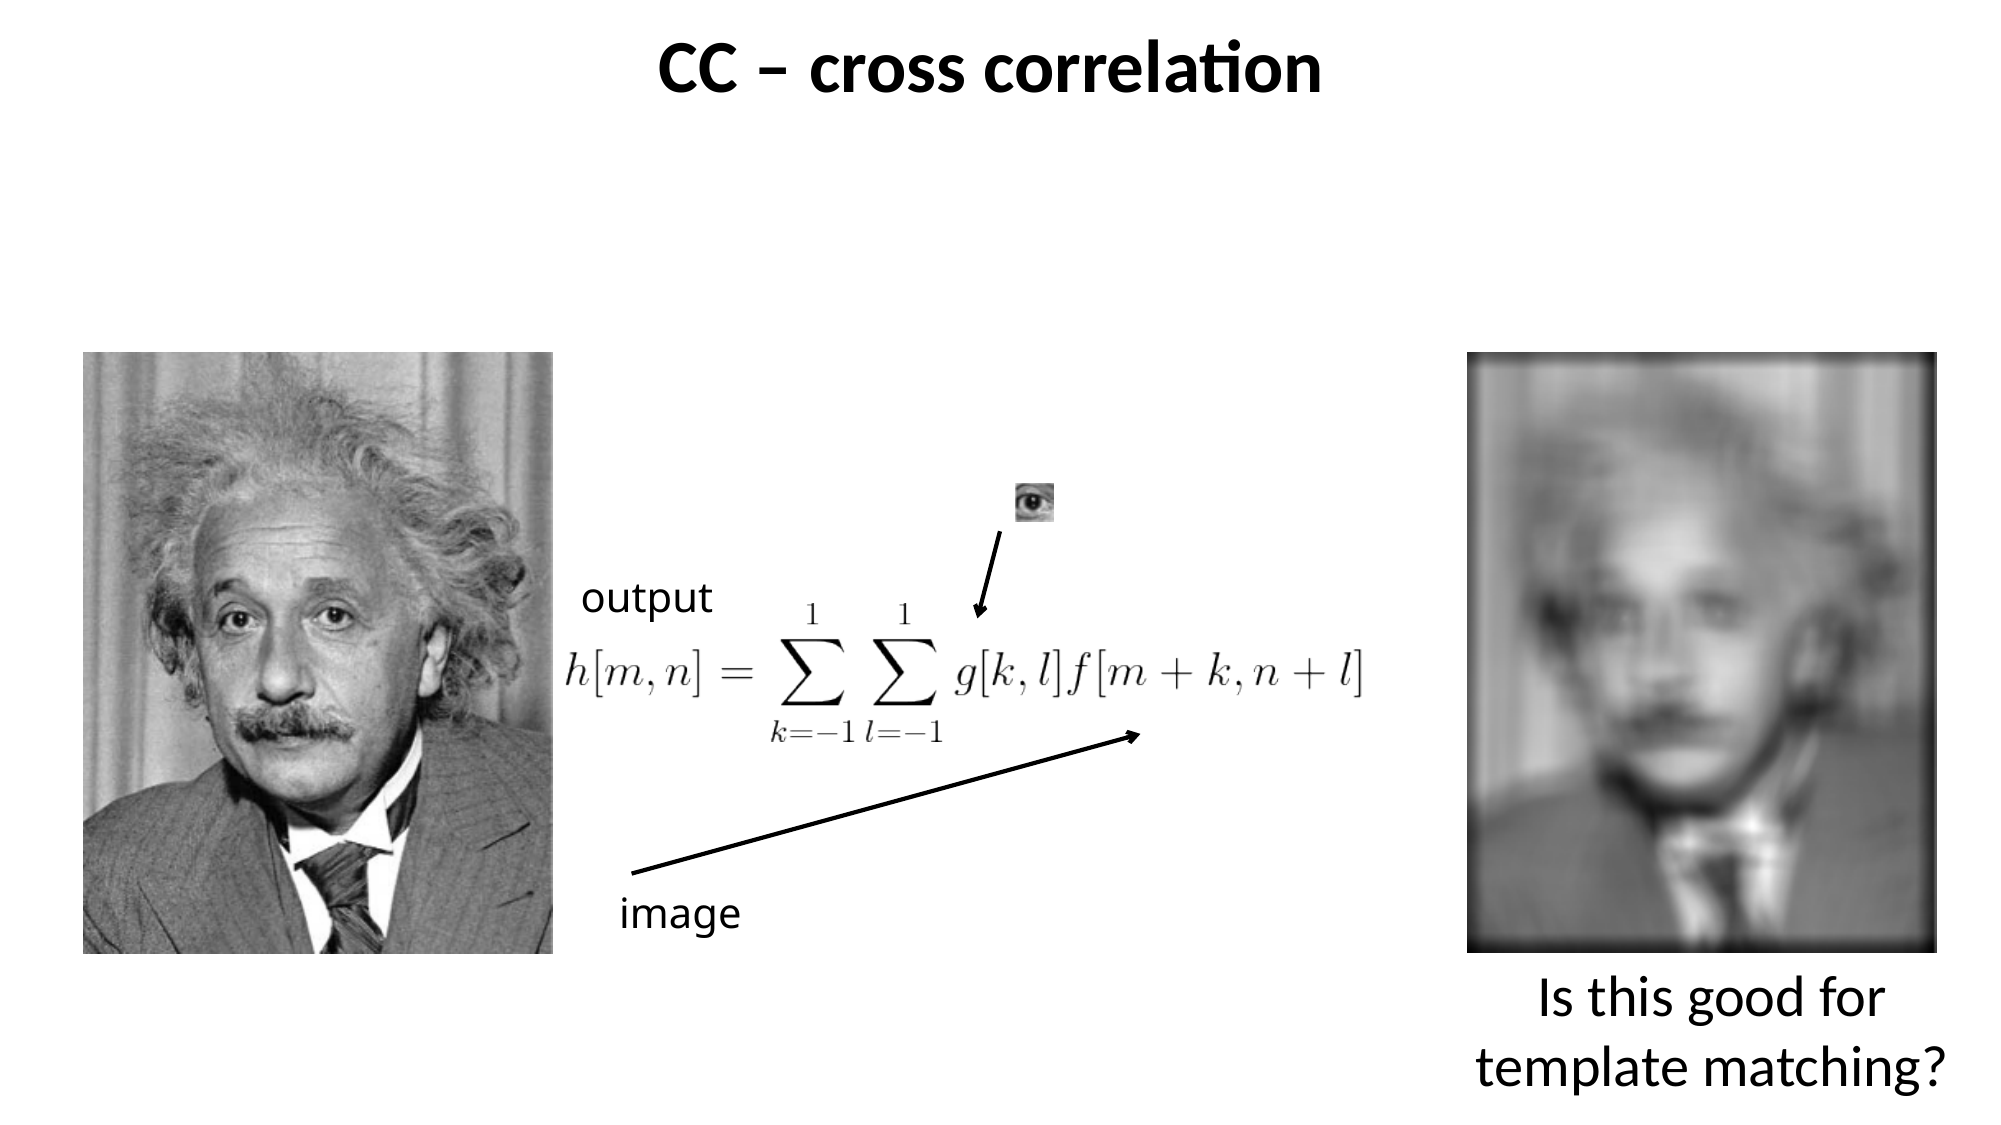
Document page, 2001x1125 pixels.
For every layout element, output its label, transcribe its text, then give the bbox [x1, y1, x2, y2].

picture [1466, 352, 1937, 954]
text_box Is this good for template matching? [1457, 953, 1967, 1103]
text_box output [575, 565, 718, 601]
picture [565, 603, 1363, 742]
title CC – cross correlation [33, 0, 1967, 125]
text_box image [614, 881, 757, 942]
picture [1015, 483, 1054, 522]
picture [82, 352, 553, 954]
